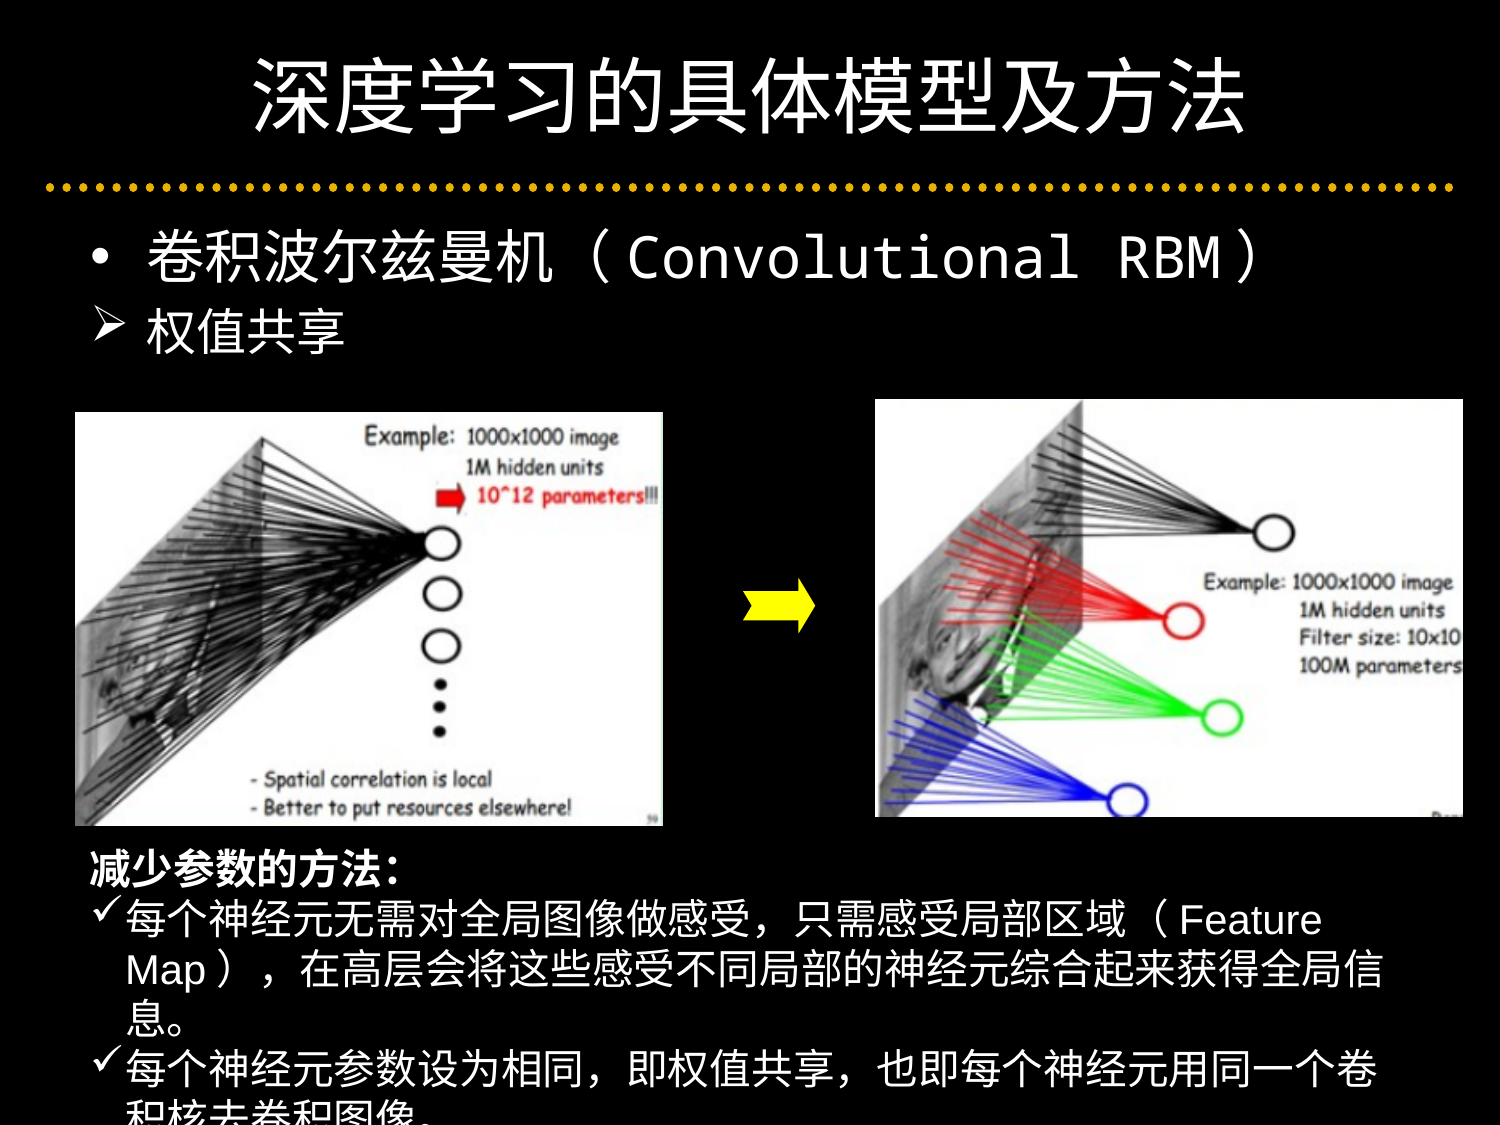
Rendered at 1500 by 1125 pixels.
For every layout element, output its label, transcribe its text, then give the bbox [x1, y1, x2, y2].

text_box 减少参数的方法： 每个神经元无需对全局图像做感受，只需感受局部区域（Feature Map），在高层会将这些感受不同局部的神经元综合起来获得全局信息。 每个神经元参数设为相同，即权值共享，也即每个神经元用同一个卷积核去卷积图像。 [74, 835, 1425, 1125]
title 深度学习的具体模型及方法 [74, 0, 1426, 186]
picture [74, 412, 663, 826]
list 卷积波尔兹曼机（Convolutional RBM） 权值共享 [74, 212, 1500, 956]
picture [874, 399, 1463, 817]
text_box [741, 574, 817, 637]
